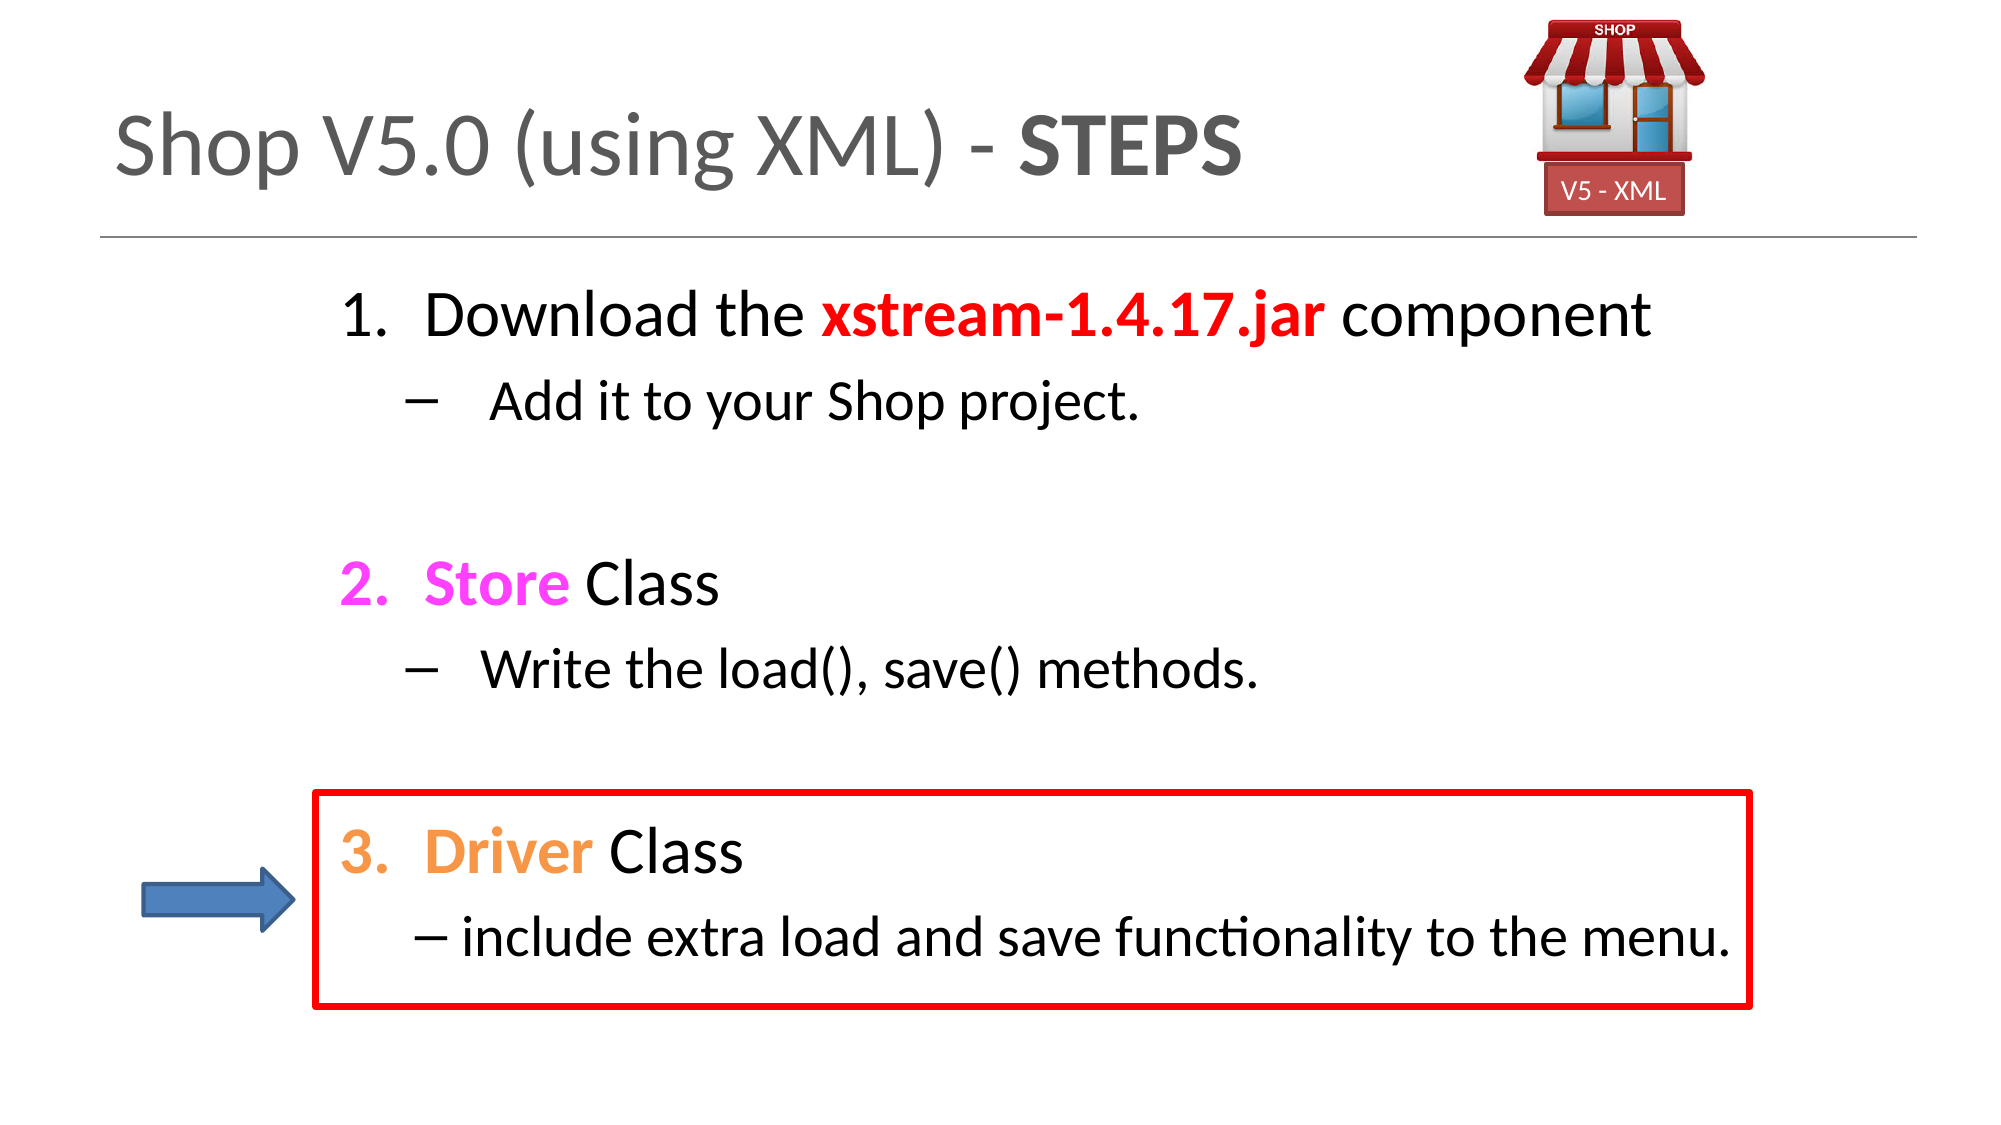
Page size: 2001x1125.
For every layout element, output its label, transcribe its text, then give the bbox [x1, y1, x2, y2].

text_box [1524, 0, 1705, 215]
text_box [141, 866, 296, 933]
title Shop V5.0 (using XML) - STEPS [99, 45, 1900, 233]
list Download the xstream-1.4.17.jar component Add it to your Shop project. Store Class Write the load(), save() methods. Driver Class include extra load and save functionality to the menu. [324, 262, 1900, 1005]
text_box [313, 791, 1752, 1009]
